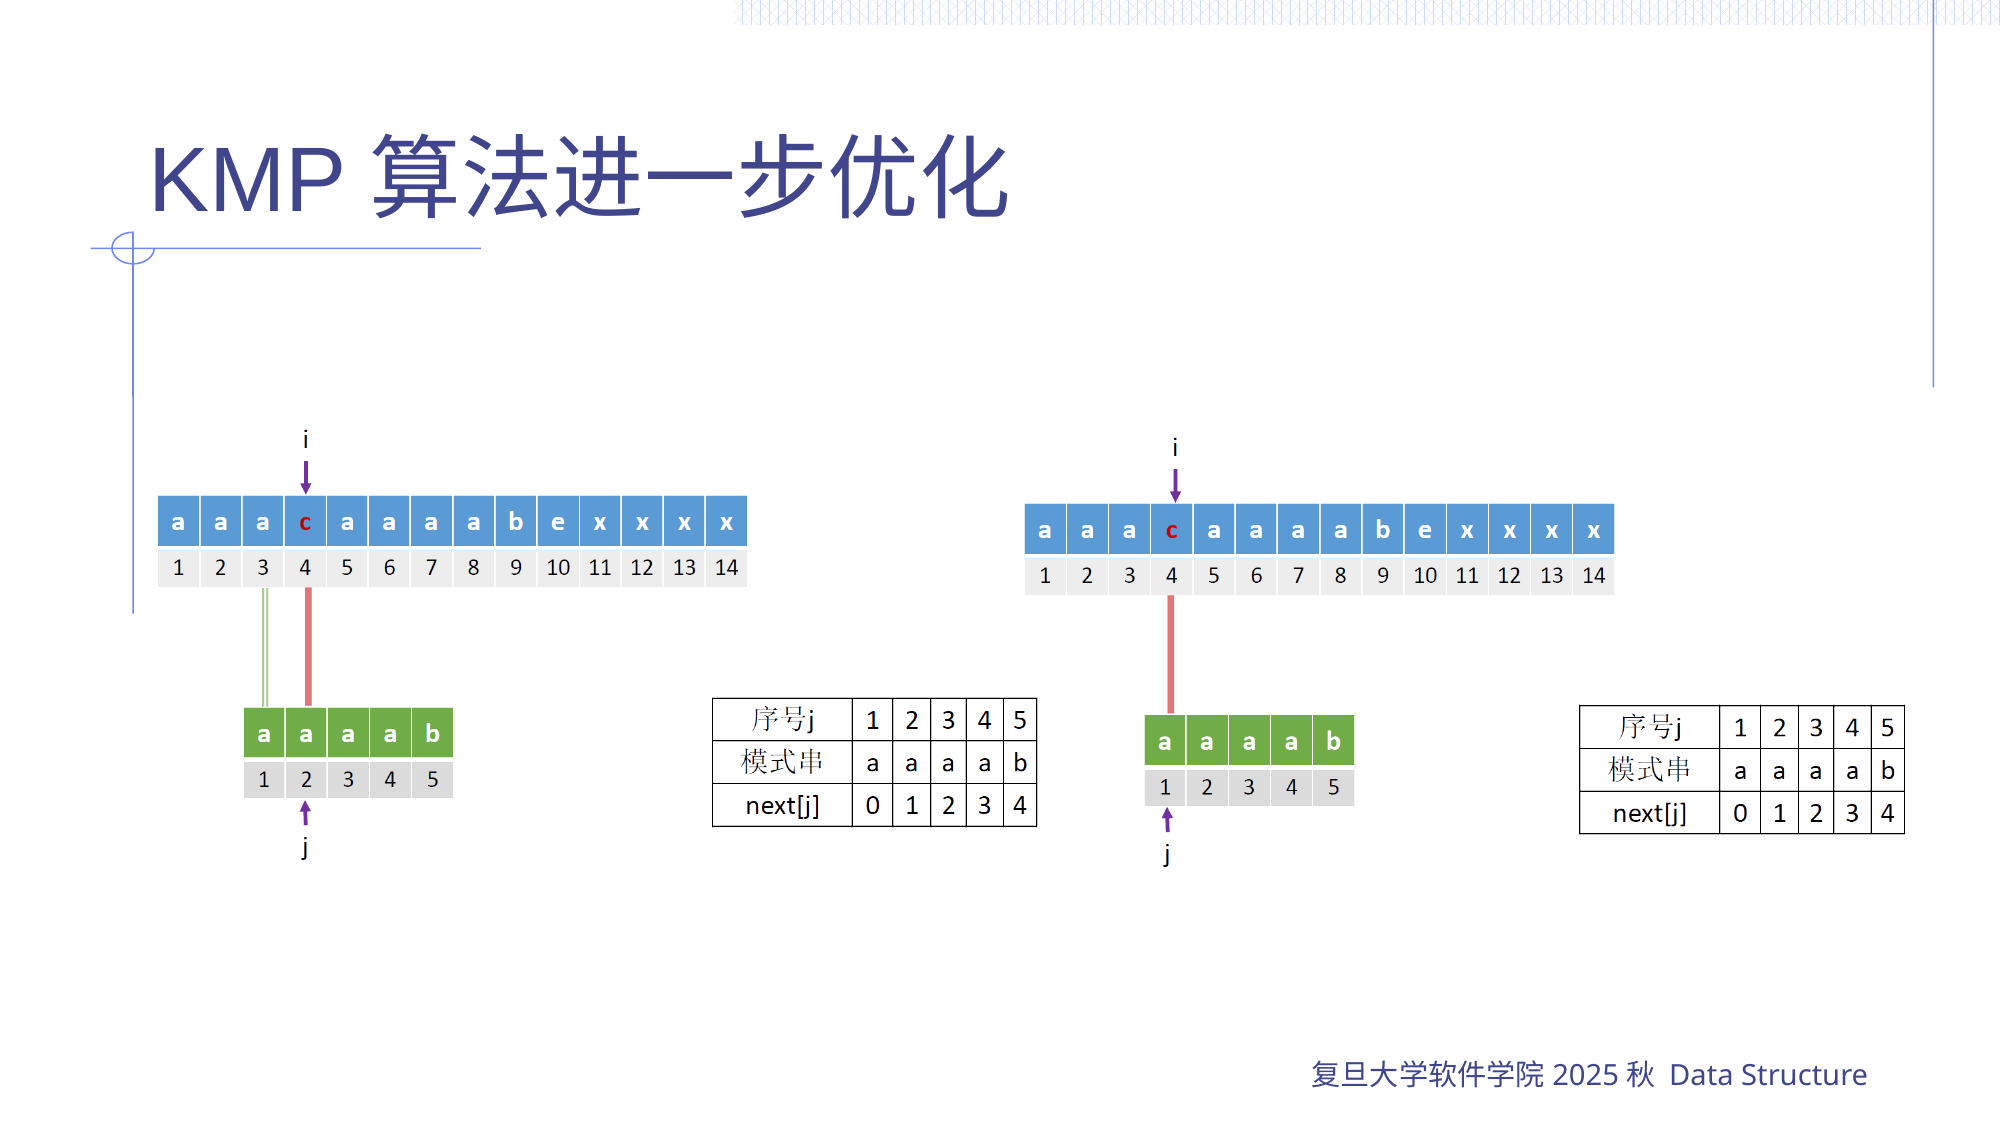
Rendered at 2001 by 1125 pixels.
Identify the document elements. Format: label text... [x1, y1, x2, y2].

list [133, 418, 994, 882]
title KMP算法进一步优化 [133, 50, 1834, 238]
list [999, 413, 1934, 887]
